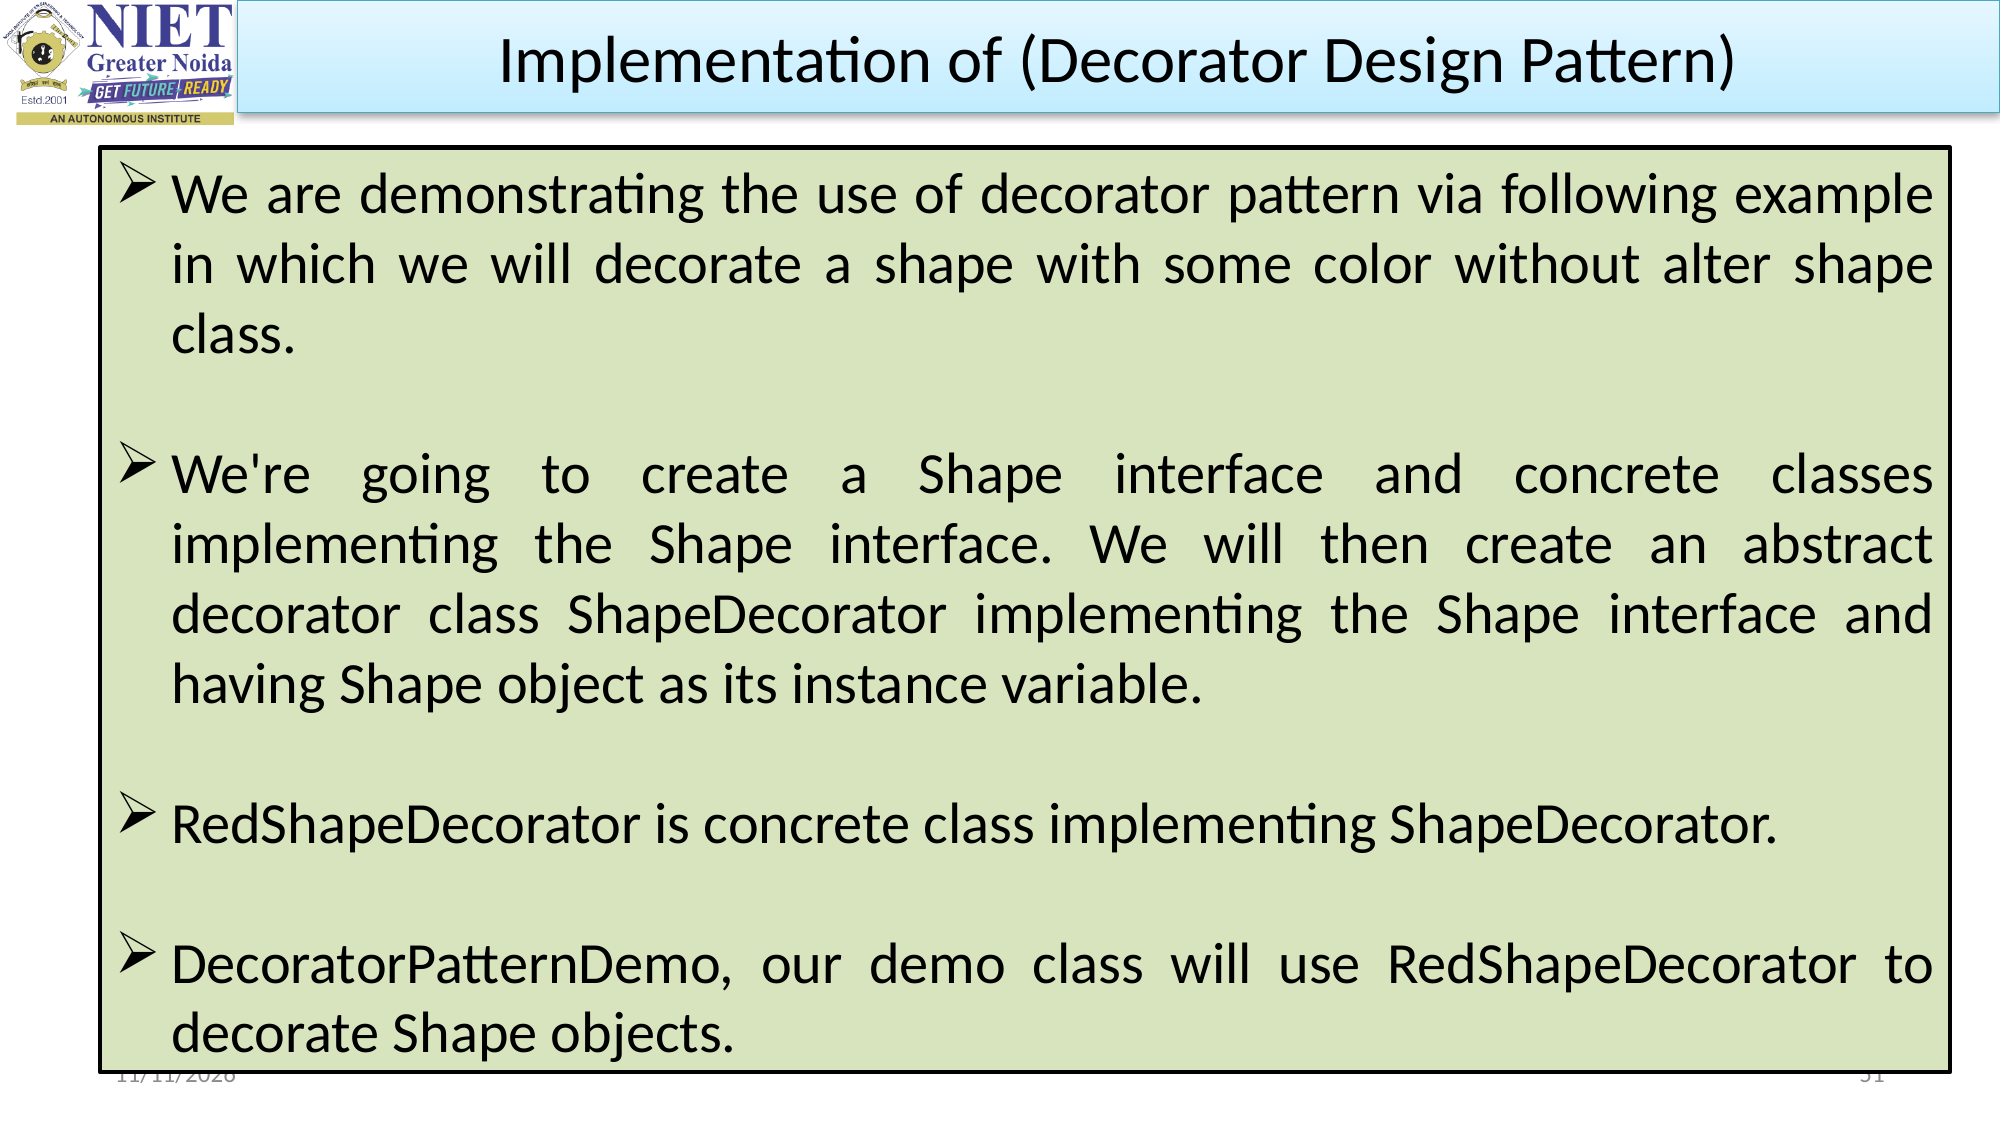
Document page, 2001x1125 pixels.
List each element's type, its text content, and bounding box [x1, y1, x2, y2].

picture [3, 2, 234, 125]
text_box We are demonstrating the use of decorator pattern via following example in which we will decorate a shape with some color without alter shape class. We're going to create a Shape interface and concrete classes implementing the Shape interface. We will then create an abstract decorator class ShapeDecorator implementing the Shape interface and having Shape object as its instance variable. RedShapeDecorator is concrete class implementing ShapeDecorator. DecoratorPatternDemo, our demo class will use RedShapeDecorator to decorate Shape objects. [99, 147, 1950, 1072]
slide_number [99, 1072, 567, 1103]
text_box Implementation of (Decorator Design Pattern) [237, 0, 2000, 113]
slide_number 51 [1433, 1072, 1900, 1103]
